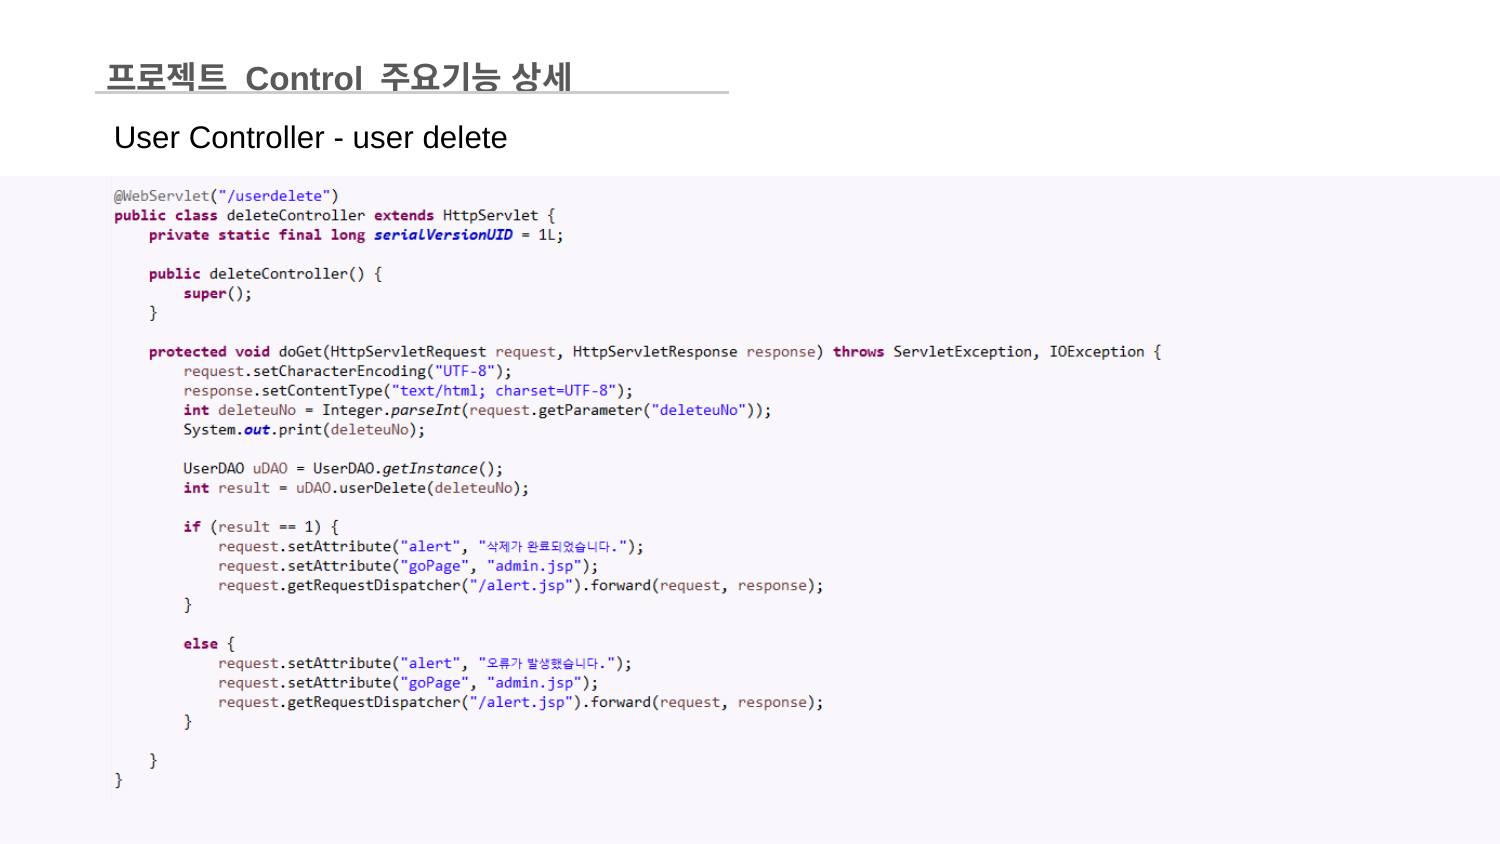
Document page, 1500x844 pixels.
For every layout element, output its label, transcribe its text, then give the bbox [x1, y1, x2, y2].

text_box 프로젝트 Control 주요기능 상세 [91, 22, 1188, 112]
text_box User Controller - user delete [98, 102, 644, 171]
text_box [0, 175, 1500, 844]
picture [111, 175, 1188, 800]
